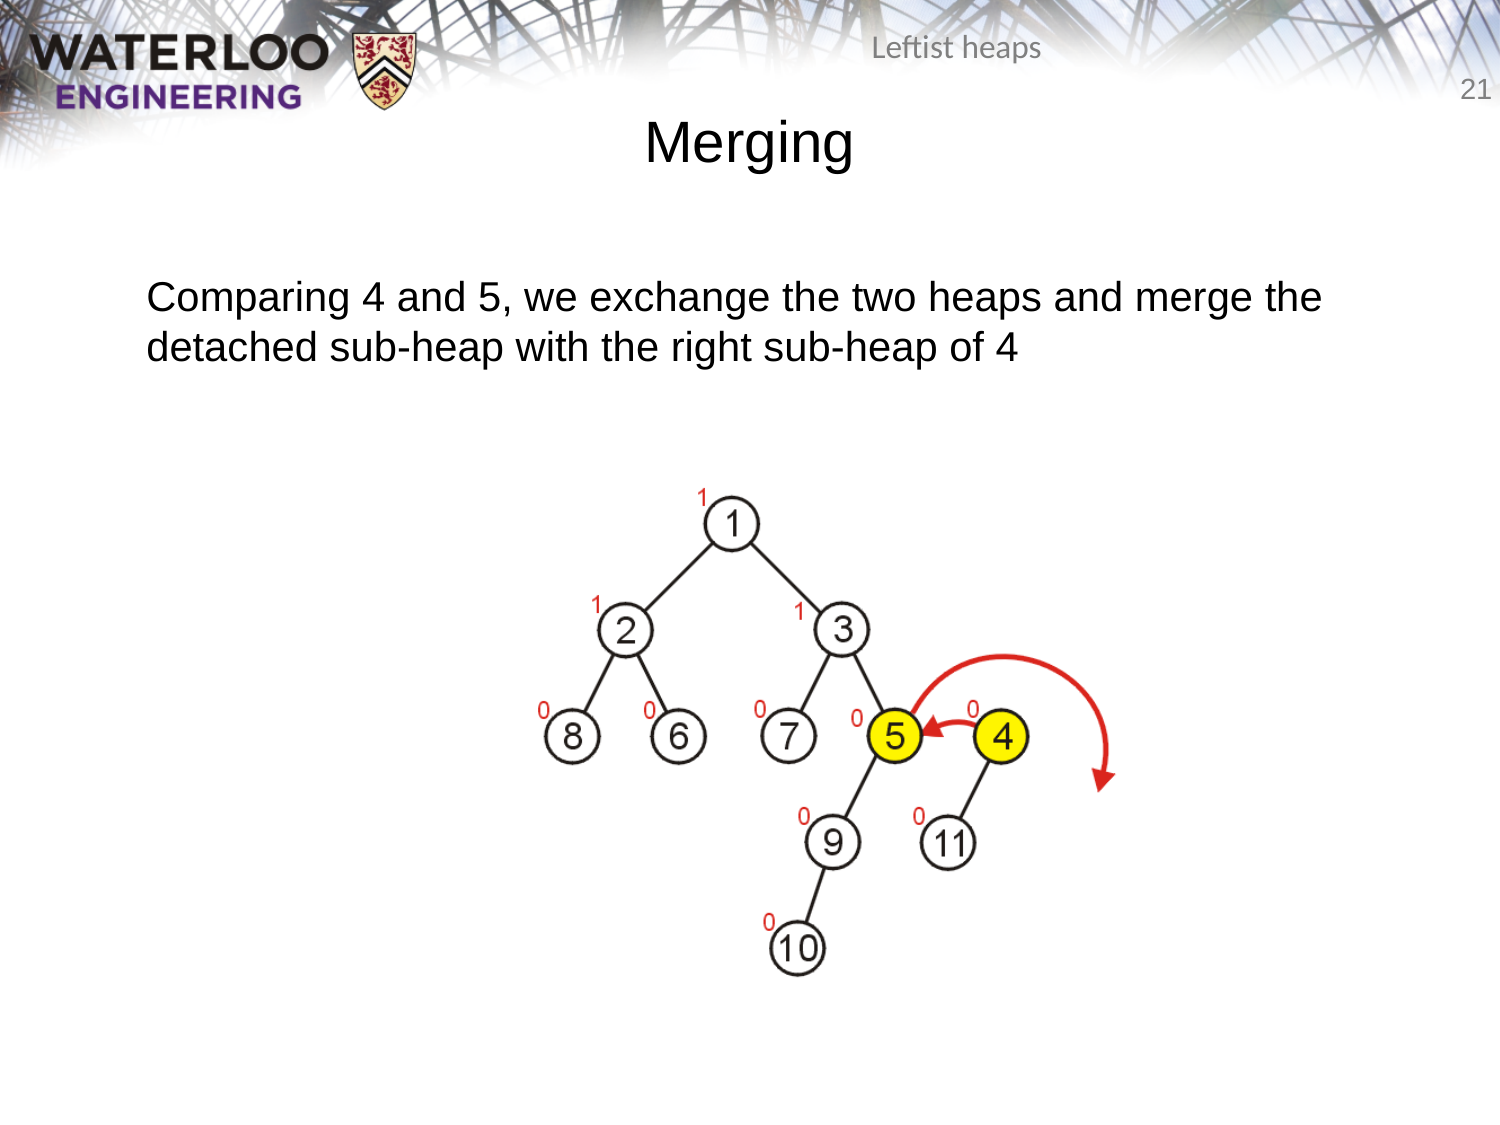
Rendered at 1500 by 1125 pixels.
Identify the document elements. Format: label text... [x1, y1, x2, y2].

title Merging [74, 44, 1426, 233]
list Comparing 4 and 5, we exchange the two heaps and merge the detached sub-heap with the right sub-heap of 4 [74, 262, 1426, 1006]
picture [0, 0, 1500, 1125]
